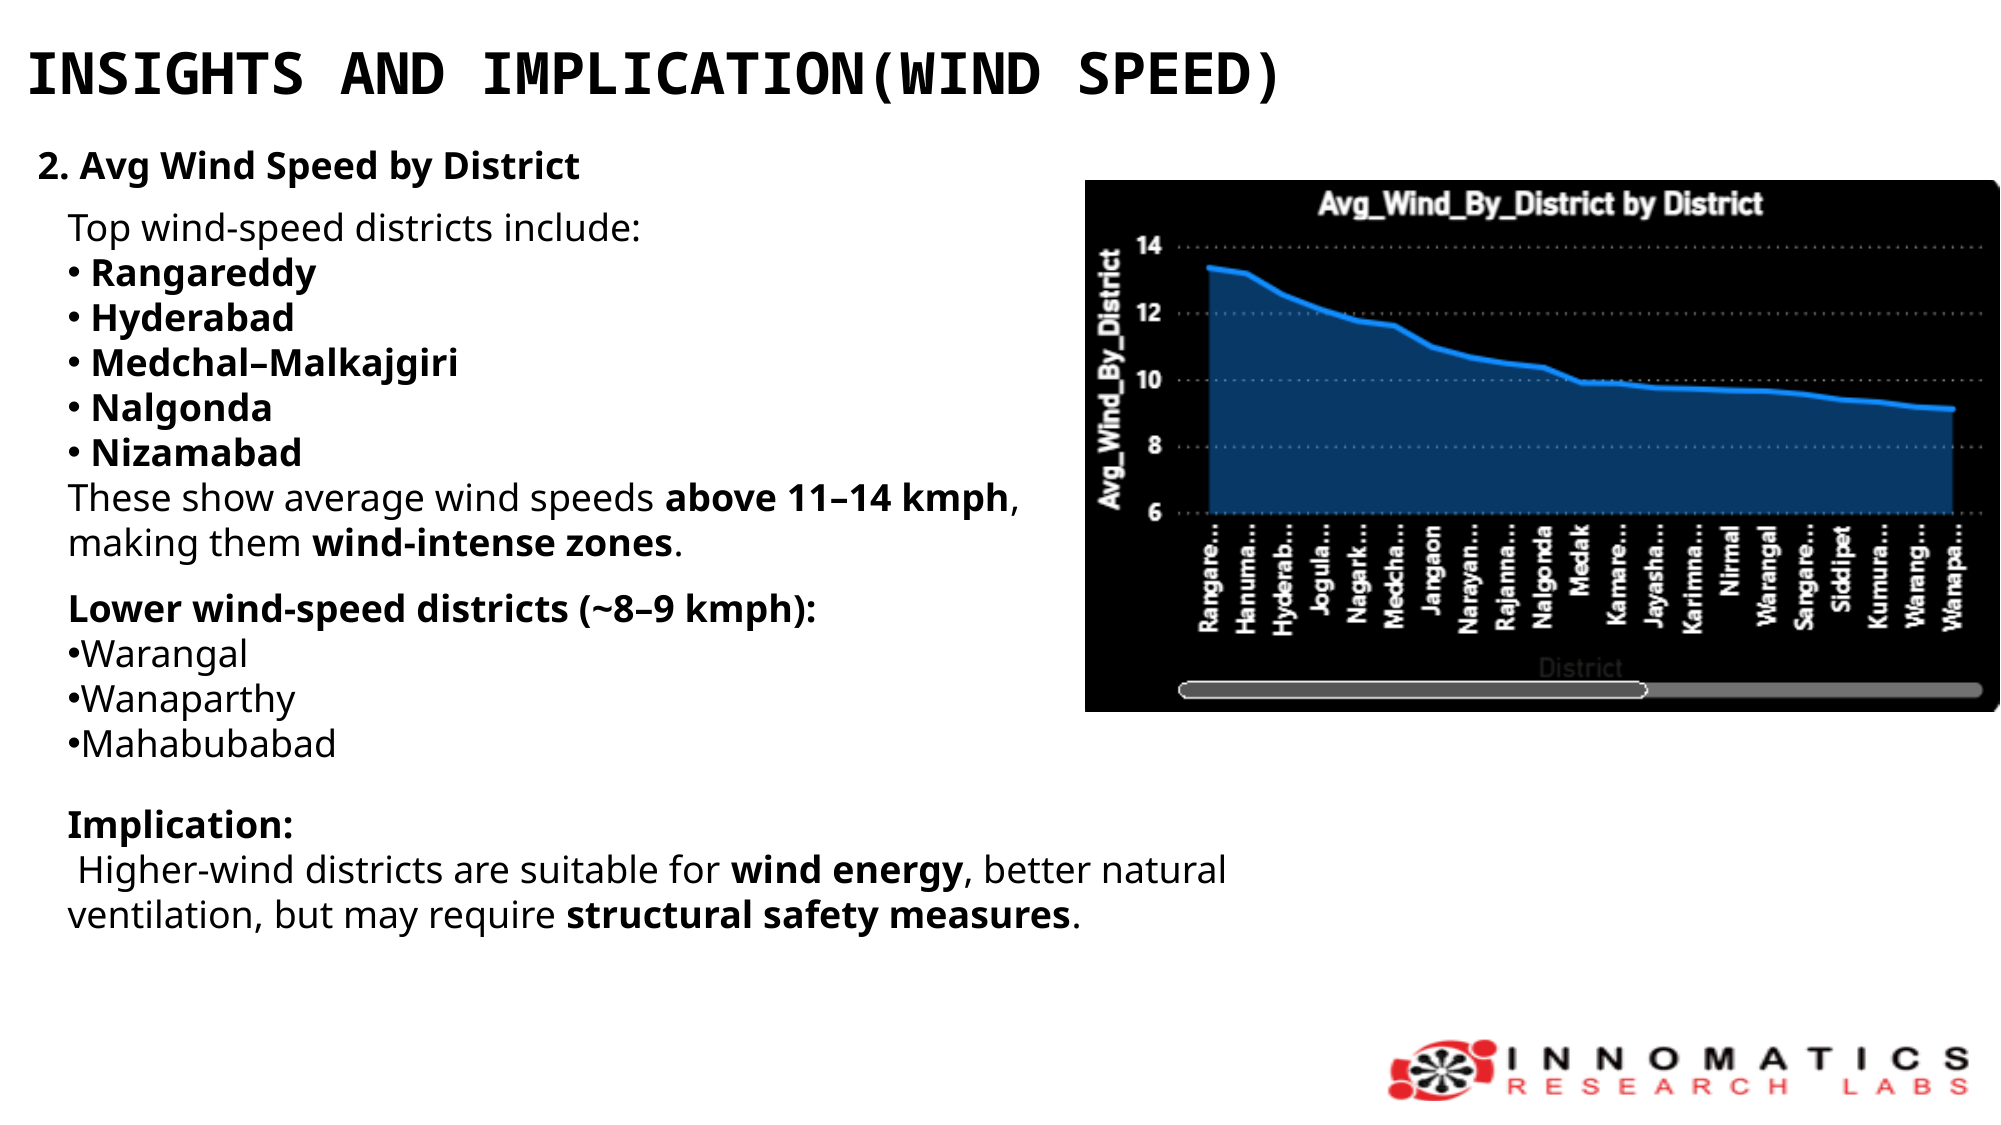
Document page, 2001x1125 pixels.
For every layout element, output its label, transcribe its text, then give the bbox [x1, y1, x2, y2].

picture [1084, 179, 2000, 712]
text_box Lower wind-speed districts (~8–9 kmph): Warangal Wanaparthy Mahabubabad [52, 577, 1059, 773]
text_box 2. Avg Wind Speed by District [22, 134, 1257, 195]
title INSIGHTS AND IMPLICATION(WIND SPEED) [10, 24, 1738, 127]
text_box Top wind-speed districts include: Rangareddy Hyderabad Medchal–Malkajgiri Nalgonda Nizamabad These show average wind speeds above 11–14 kmph, making them wind-intense zones. [52, 196, 1059, 572]
picture [1358, 1026, 1977, 1101]
text_box Implication: Higher-wind districts are suitable for wind energy, better natural ventilation, but may require structural safety measures. [52, 793, 1412, 944]
